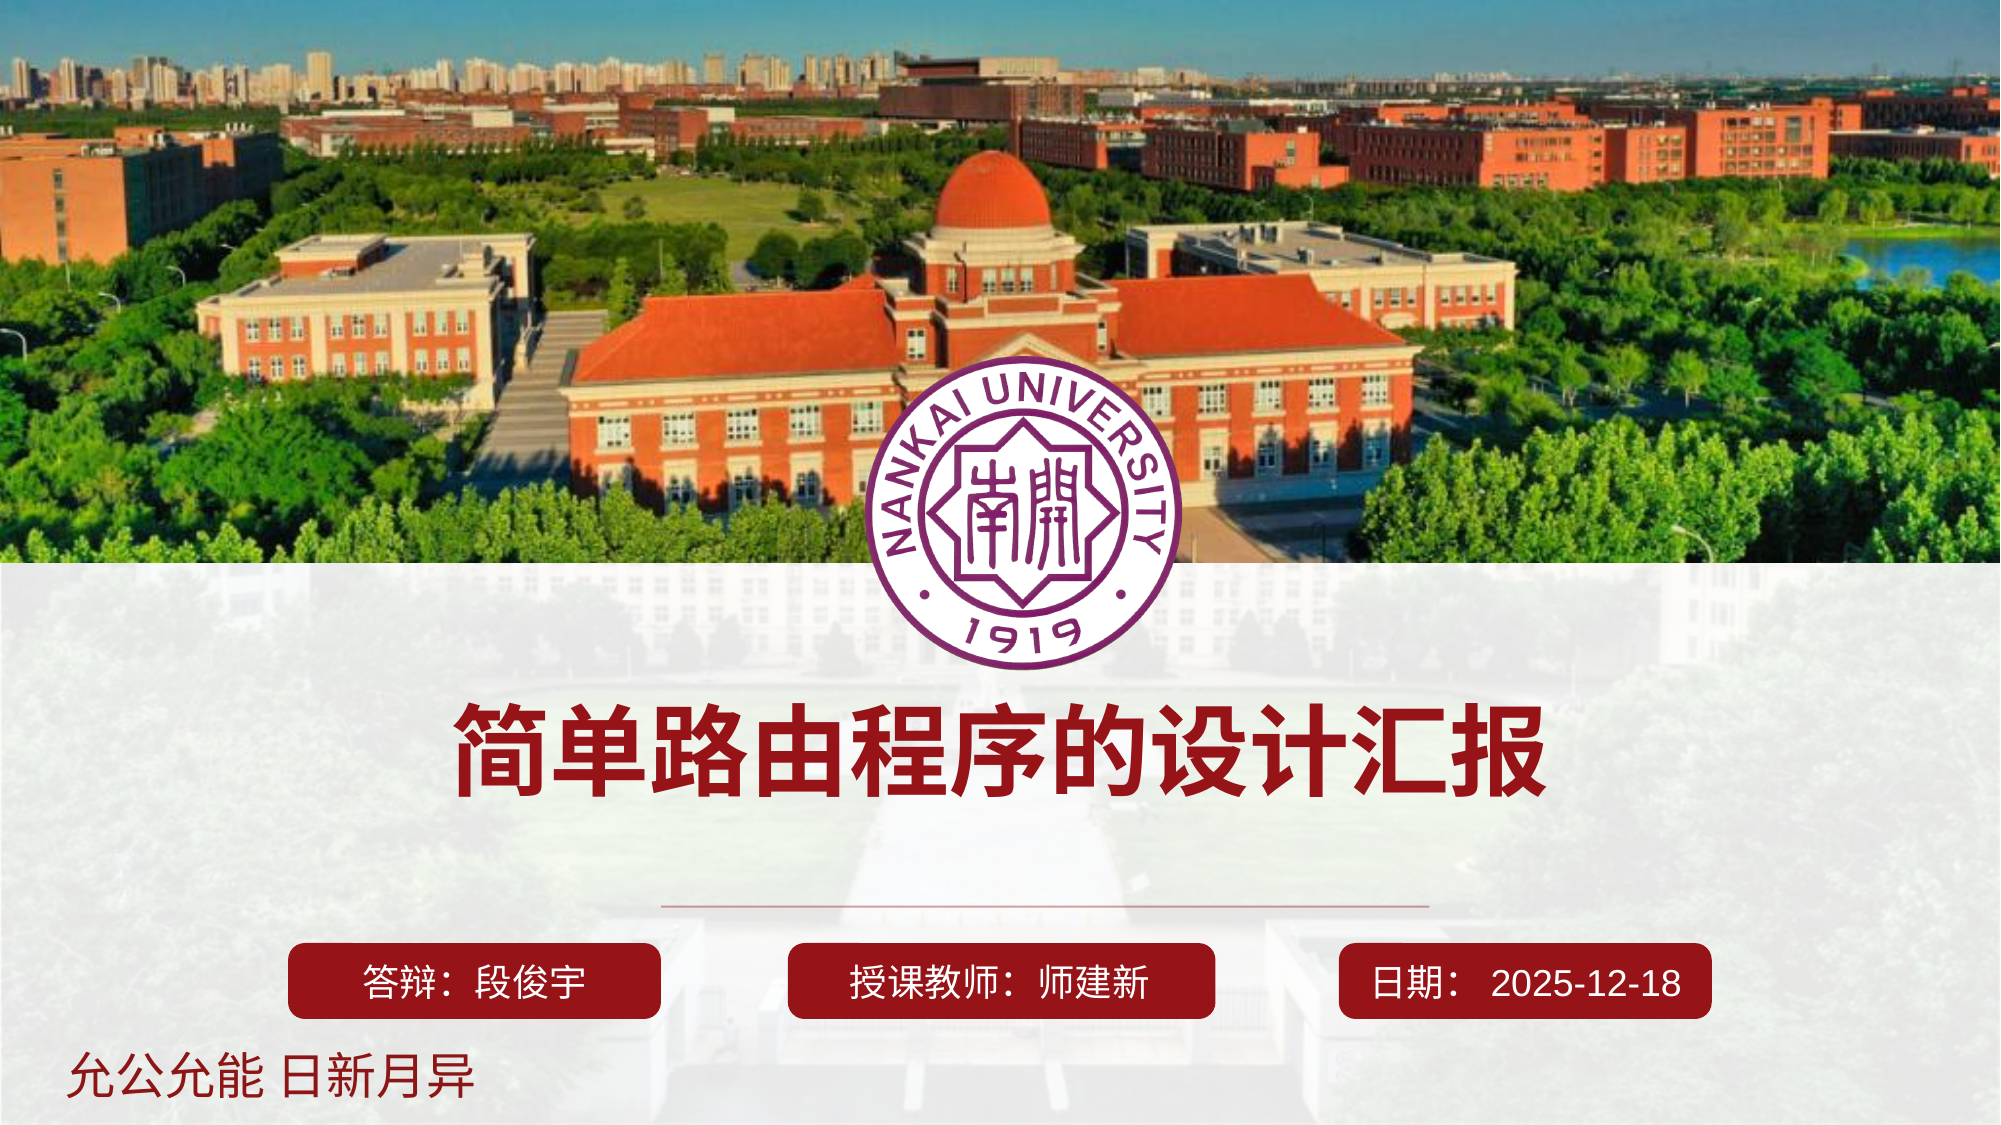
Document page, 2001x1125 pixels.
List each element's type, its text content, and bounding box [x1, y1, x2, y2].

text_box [288, 943, 661, 1019]
picture [0, 0, 2000, 685]
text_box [742, 943, 1257, 1019]
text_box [1316, 943, 1735, 1019]
text_box 简单路由程序的设计汇报 [0, 681, 2000, 817]
